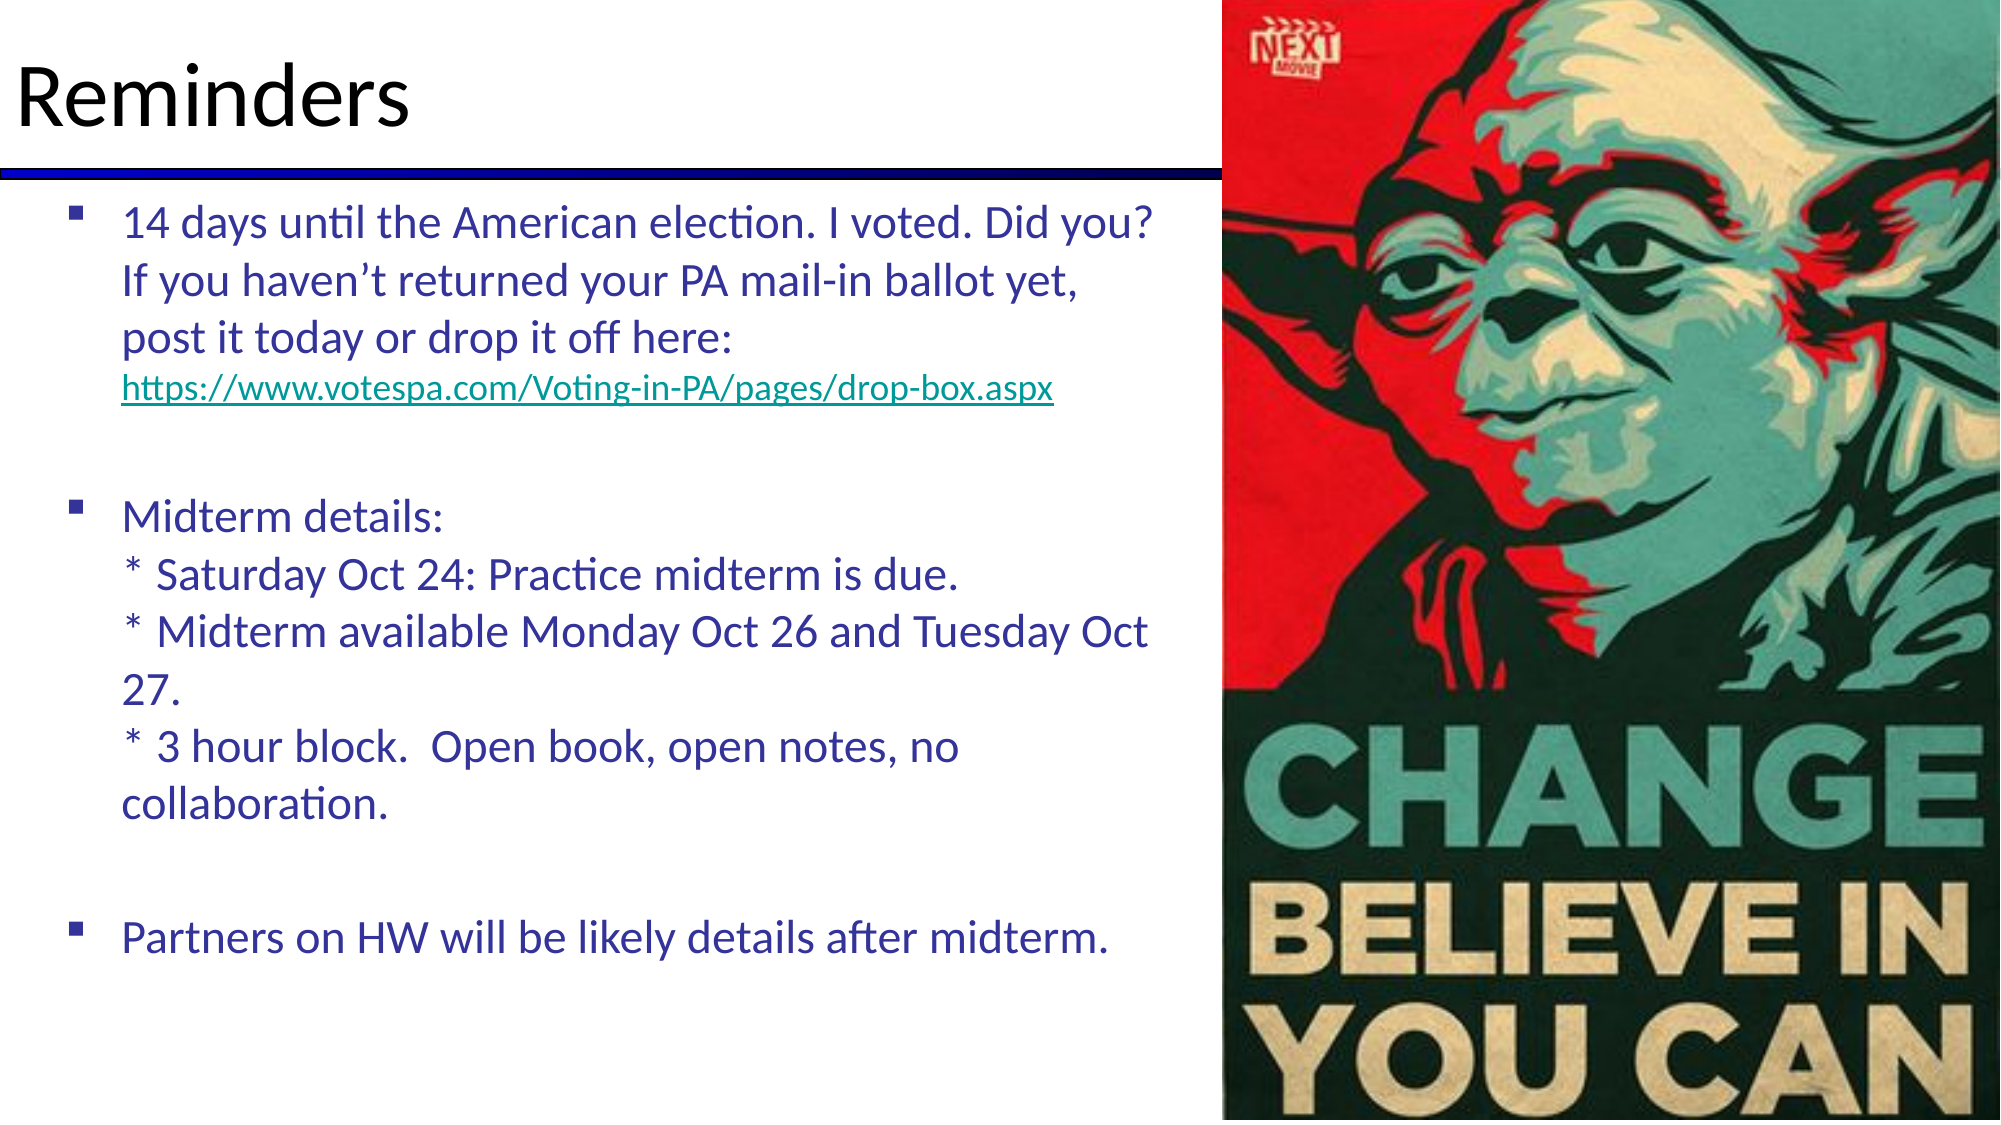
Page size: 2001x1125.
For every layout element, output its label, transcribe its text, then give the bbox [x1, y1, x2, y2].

picture [1222, 0, 2000, 1121]
list 14 days until the American election. I voted. Did you? If you haven’t returned your PA mail-in ballot yet, post it today or drop it off here: https://www.votespa.com/Voting-in-PA/pages/drop-box.aspx Midterm details: * Saturday Oct 24: Practice midterm is due. * Midterm available Monday Oct 26 and Tuesday Oct 27. * 3 hour block. Open book, open notes, no collaboration. Partners on HW will be likely details after midterm. [49, 183, 1176, 1101]
title Reminders [0, 0, 1217, 184]
